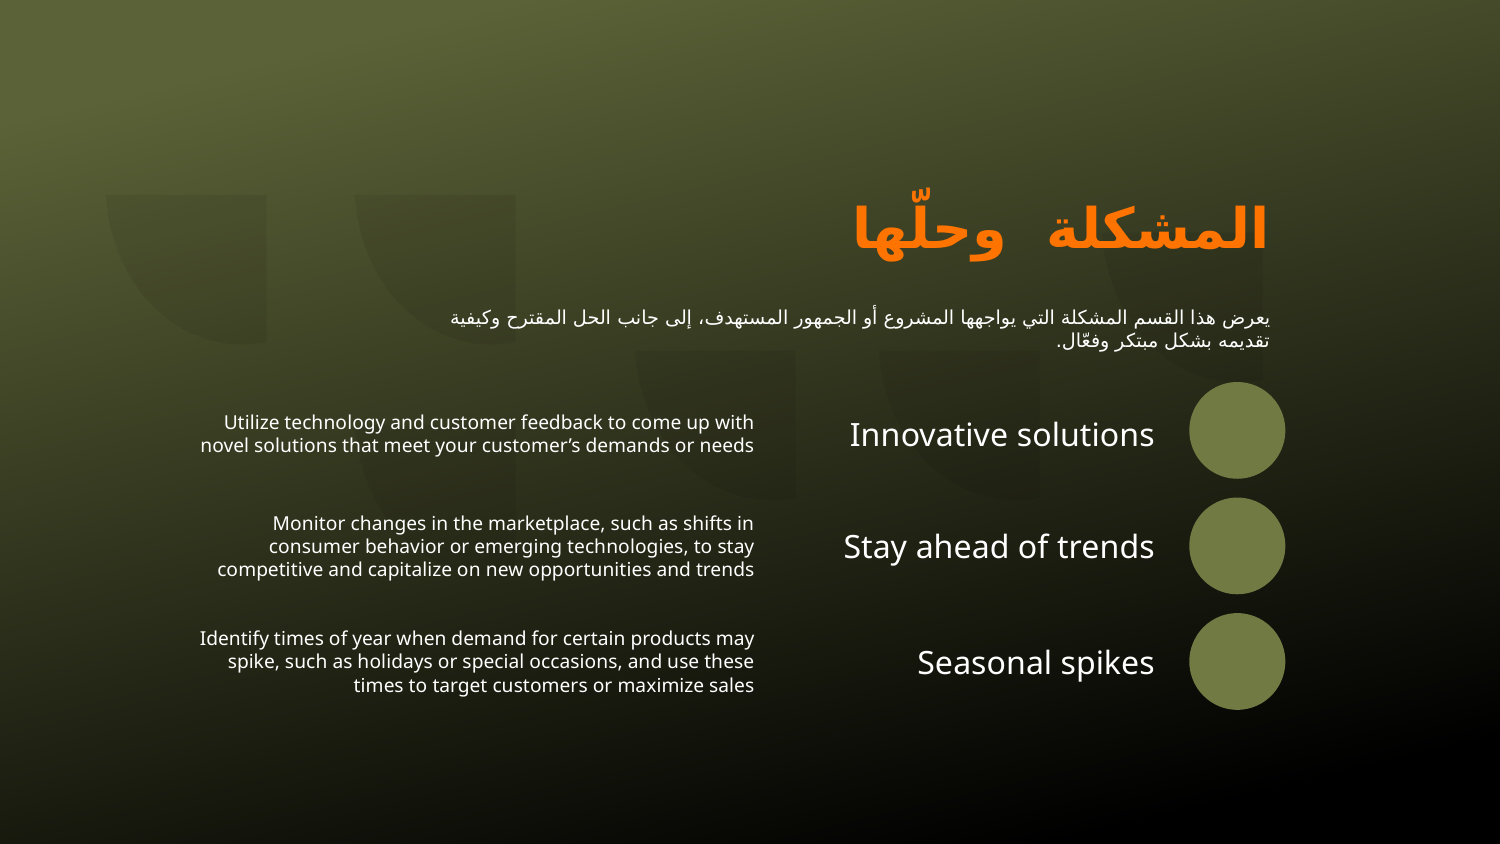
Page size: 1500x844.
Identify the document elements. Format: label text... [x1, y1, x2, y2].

text_box Innovative solutions [806, 387, 1171, 480]
text_box [1189, 613, 1286, 710]
text_box [1189, 382, 1286, 479]
picture [0, 0, 1500, 844]
text_box Seasonal spikes [806, 615, 1171, 708]
text_box Identify times of year when demand for certain products may spike, such as holidays or special occasions, and use these times to target customers or maximize sales [161, 615, 770, 708]
text_box Stay ahead of trends [806, 500, 1171, 592]
text_box يعرض هذا القسم المشكلة التي يواجهها المشروع أو الجمهور المستهدف، إلى جانب الحل المقترح وكيفية تقديمه بشكل مبتكر وفعّال. [394, 294, 1286, 364]
text_box [1189, 497, 1286, 595]
text_box Utilize technology and customer feedback to come up with novel solutions that meet your customer’s demands or needs [161, 387, 770, 480]
text_box المشكلة وحلّها [739, 177, 1286, 262]
text_box Monitor changes in the marketplace, such as shifts in consumer behavior or emerging technologies, to stay competitive and capitalize on new opportunities and trends [161, 500, 770, 592]
